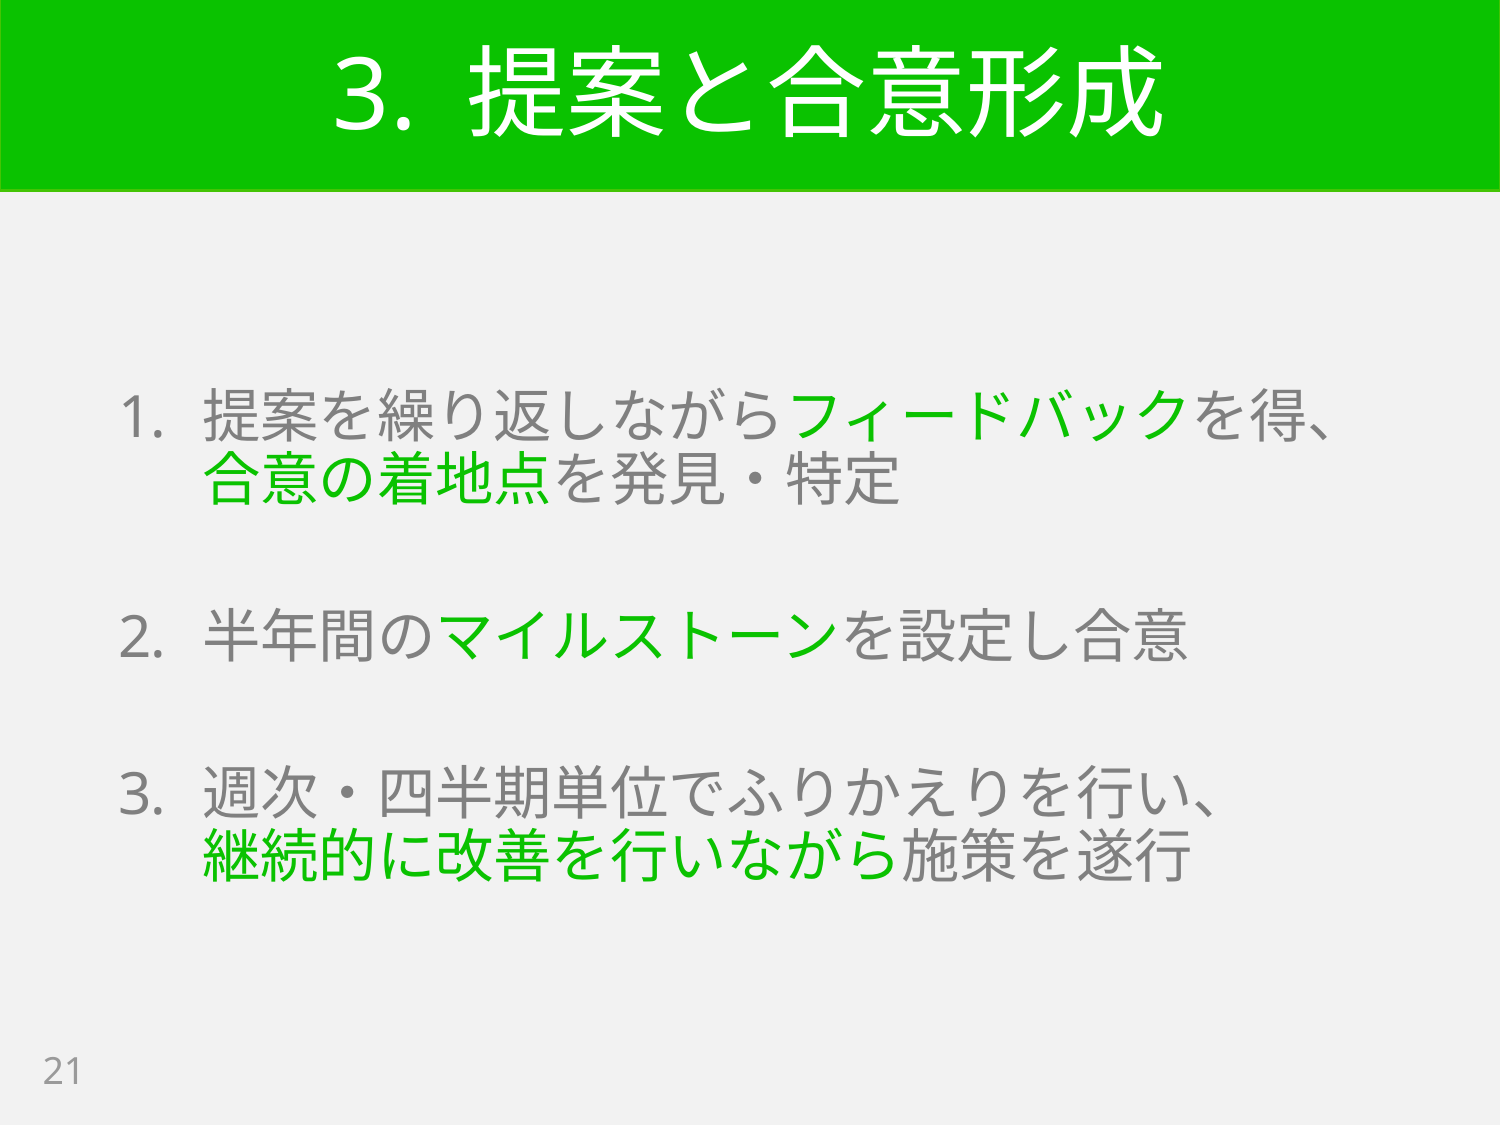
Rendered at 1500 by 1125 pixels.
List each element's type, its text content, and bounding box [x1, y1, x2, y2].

list 提案を繰り返しながらフィードバックを得、 合意の着地点を発見・特定 半年間のマイルストーンを設定し合意 週次・四半期単位でふりかえりを行い、 継続的に改善を行いながら施策を遂行 [103, 277, 1397, 1000]
title 3. 提案と合意形成 [0, 53, 1500, 140]
slide_number 21 [27, 1042, 146, 1102]
